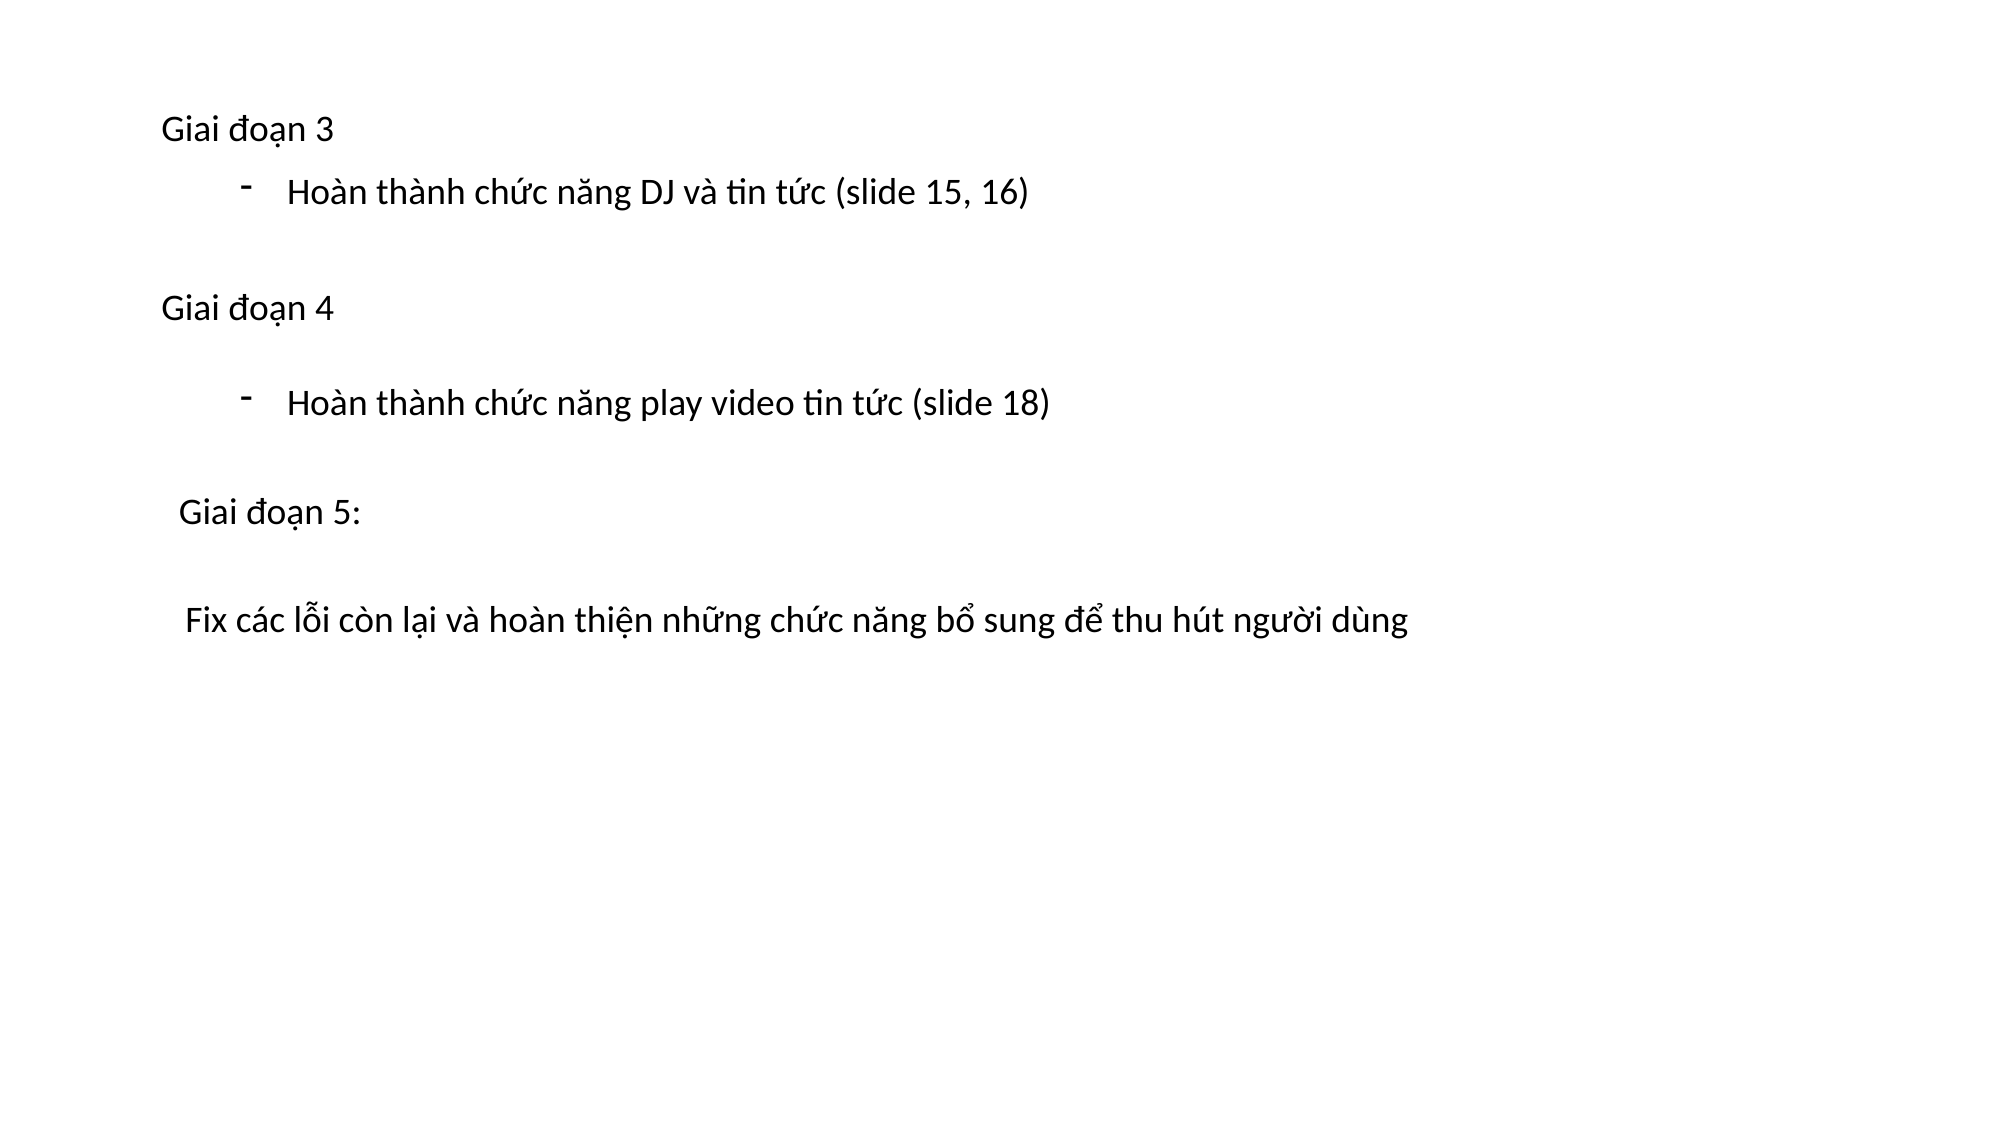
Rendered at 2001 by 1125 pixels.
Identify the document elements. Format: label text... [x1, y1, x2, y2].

text_box Fix các lỗi còn lại và hoàn thiện những chức năng bổ sung để thu hút người dùng [170, 587, 1425, 648]
text_box Giai đoạn 5: [164, 479, 377, 540]
text_box Giai đoạn 3 [146, 96, 350, 157]
text_box Giai đoạn 4 [146, 275, 350, 335]
text_box Hoàn thành chức năng DJ và tin tức (slide 15, 16) [225, 159, 1046, 220]
text_box Hoàn thành chức năng play video tin tức (slide 18) [225, 370, 1067, 431]
